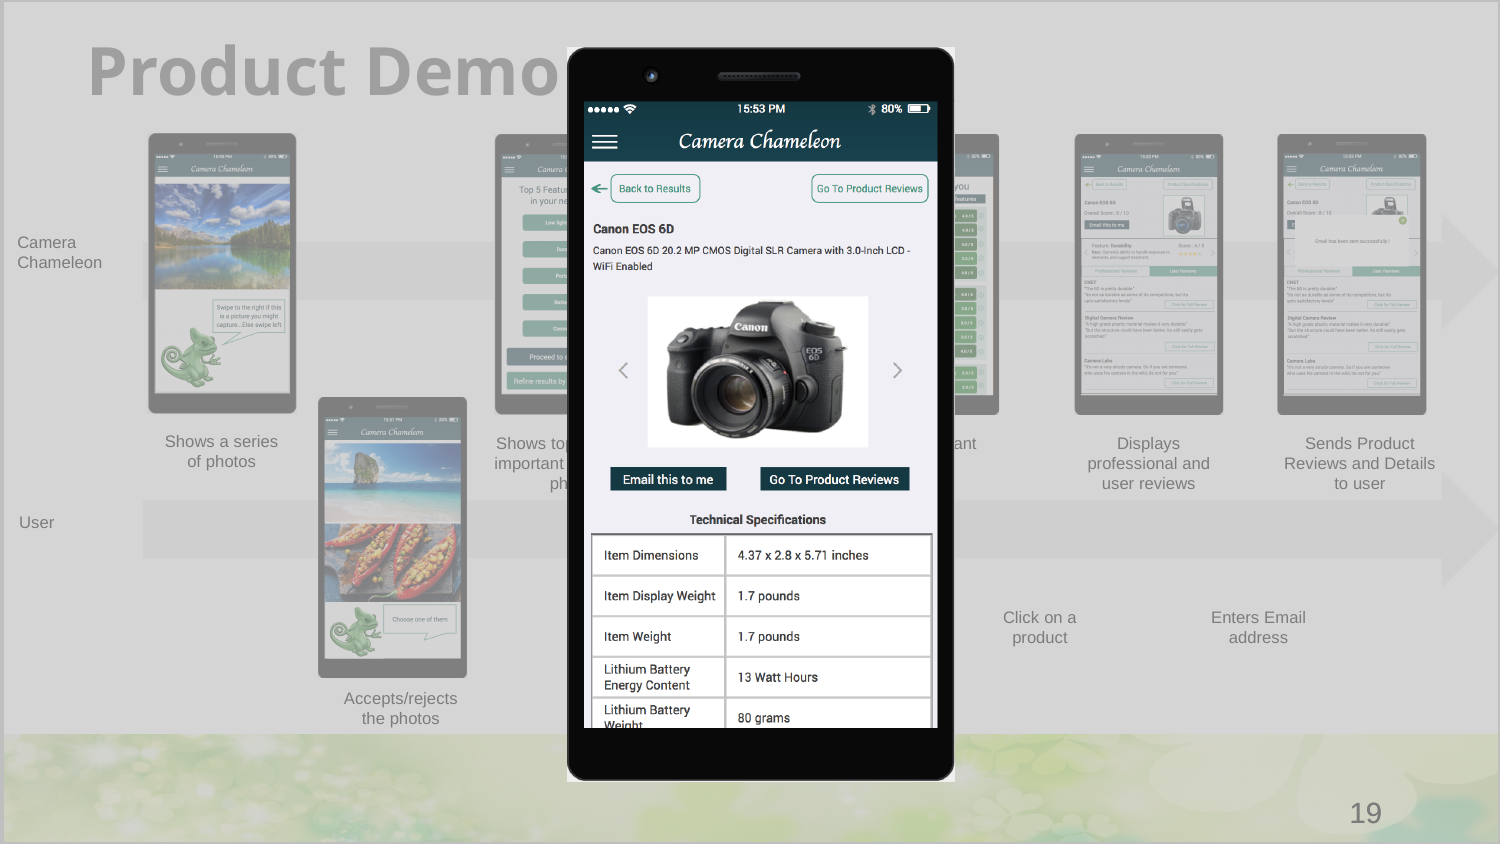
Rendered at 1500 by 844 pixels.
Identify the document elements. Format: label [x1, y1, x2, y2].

text_box [0, 0, 1500, 844]
picture [1277, 133, 1427, 415]
picture [146, 133, 297, 414]
picture [1073, 133, 1224, 415]
picture [317, 397, 468, 678]
picture [493, 46, 1000, 782]
